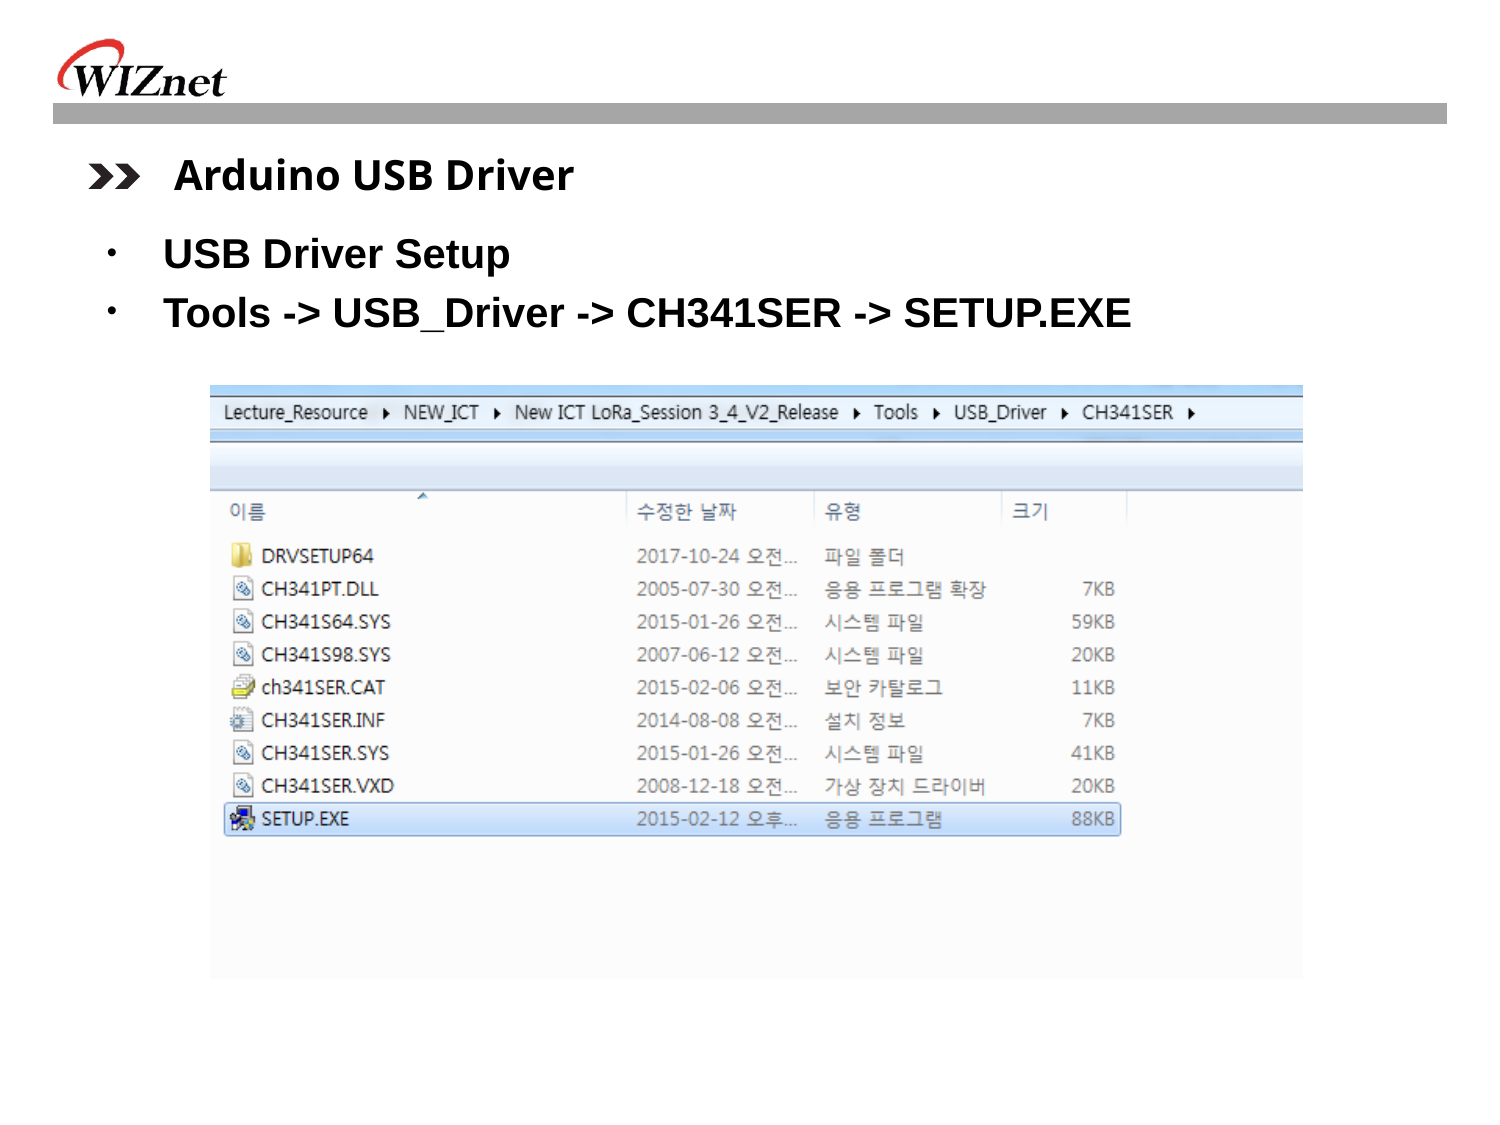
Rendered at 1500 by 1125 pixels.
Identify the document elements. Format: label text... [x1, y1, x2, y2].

text_box USB Driver Setup Tools -> USB_Driver -> CH341SER -> SETUP.EXE [92, 219, 1483, 1071]
list Arduino USB Driver [159, 141, 1383, 212]
picture [210, 385, 1303, 979]
picture [53, 36, 231, 102]
